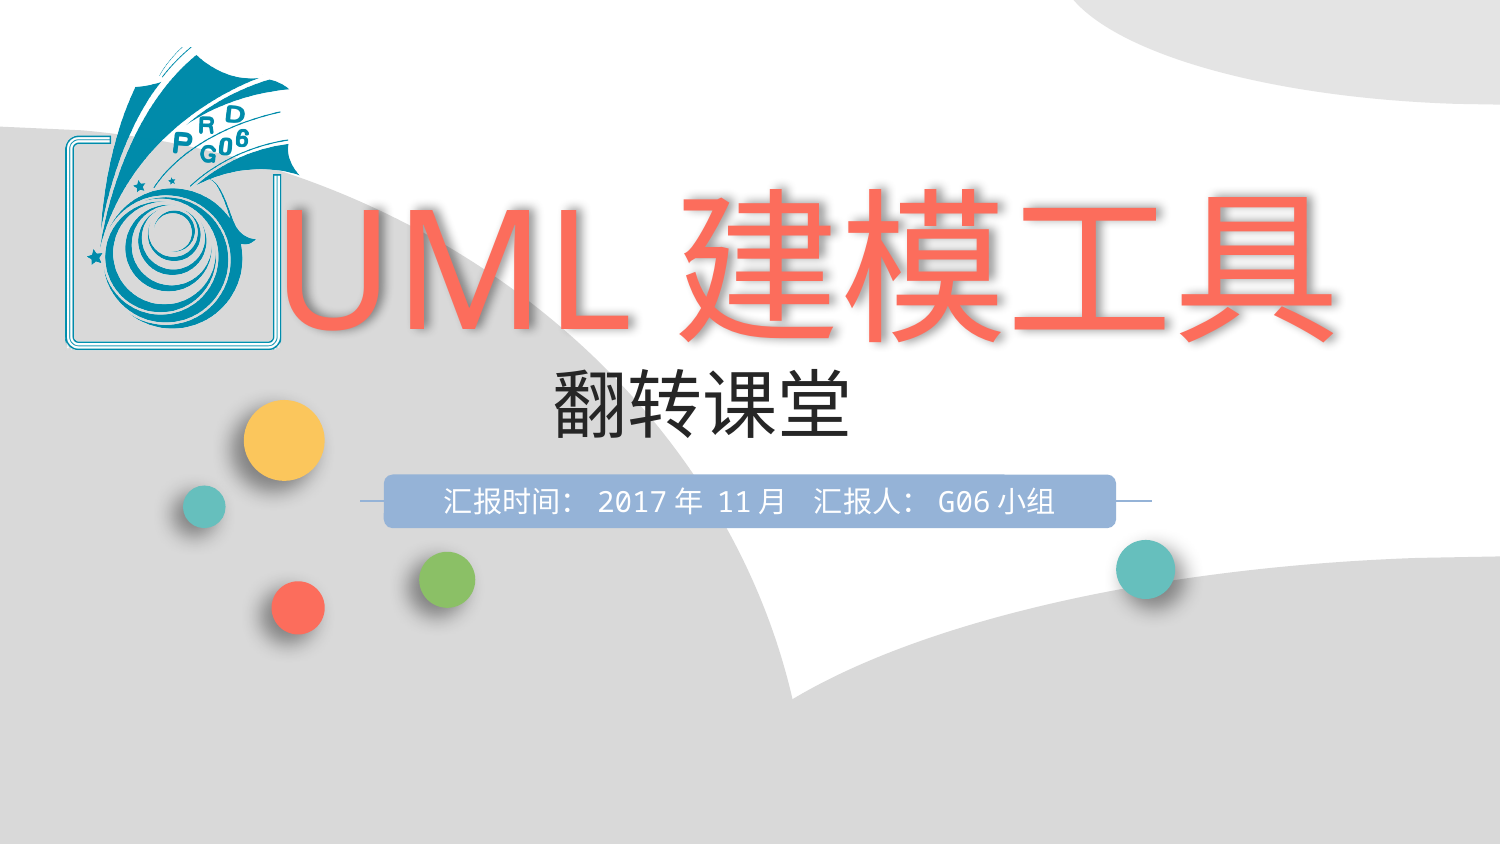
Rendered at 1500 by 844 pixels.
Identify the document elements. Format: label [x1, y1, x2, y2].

text_box [1070, 0, 1500, 107]
text_box [0, 126, 1500, 844]
text_box [359, 474, 1152, 529]
picture [65, 47, 301, 351]
